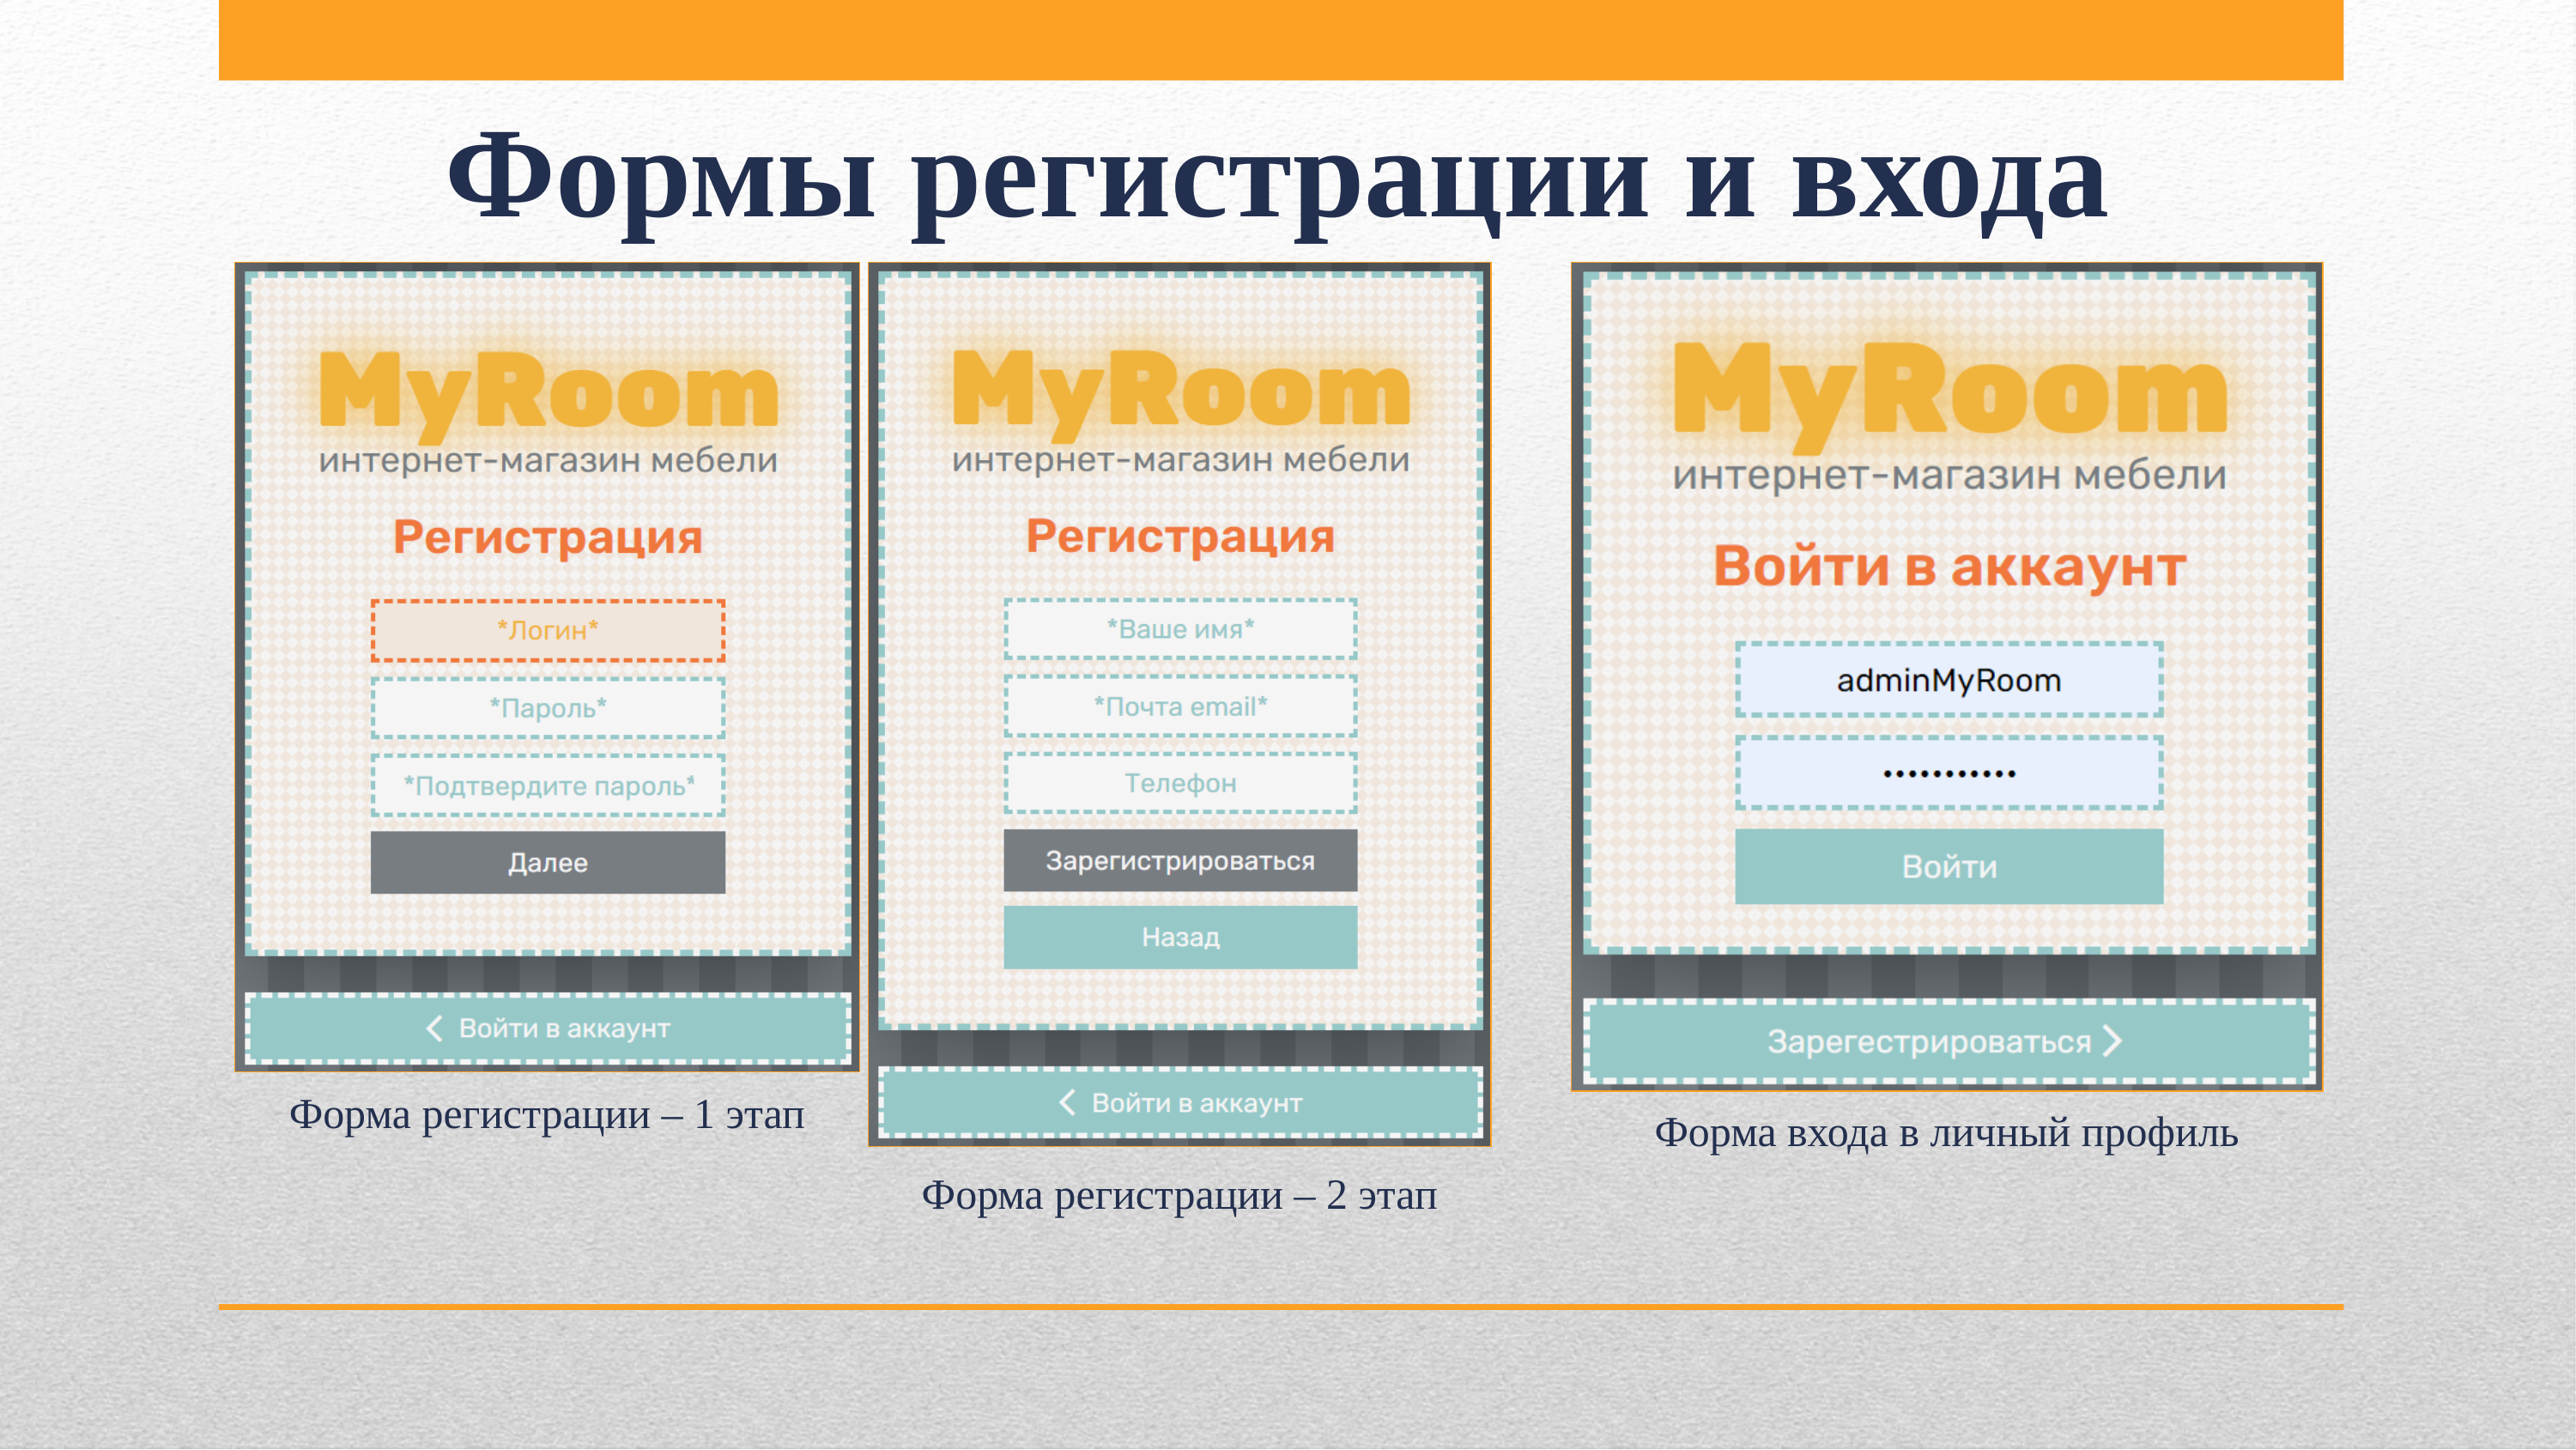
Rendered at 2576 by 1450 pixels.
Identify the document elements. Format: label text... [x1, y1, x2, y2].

text_box Форма регистрации – 2 этап [868, 1155, 1492, 1231]
text_box Формы регистрации и входа [233, 75, 2323, 256]
picture [234, 262, 860, 1072]
picture [868, 262, 1492, 1147]
text_box Форма регистрации – 1 этап [235, 1081, 859, 1150]
text_box Форма входа в личный профиль [1572, 1099, 2323, 1168]
picture [1571, 262, 2323, 1091]
